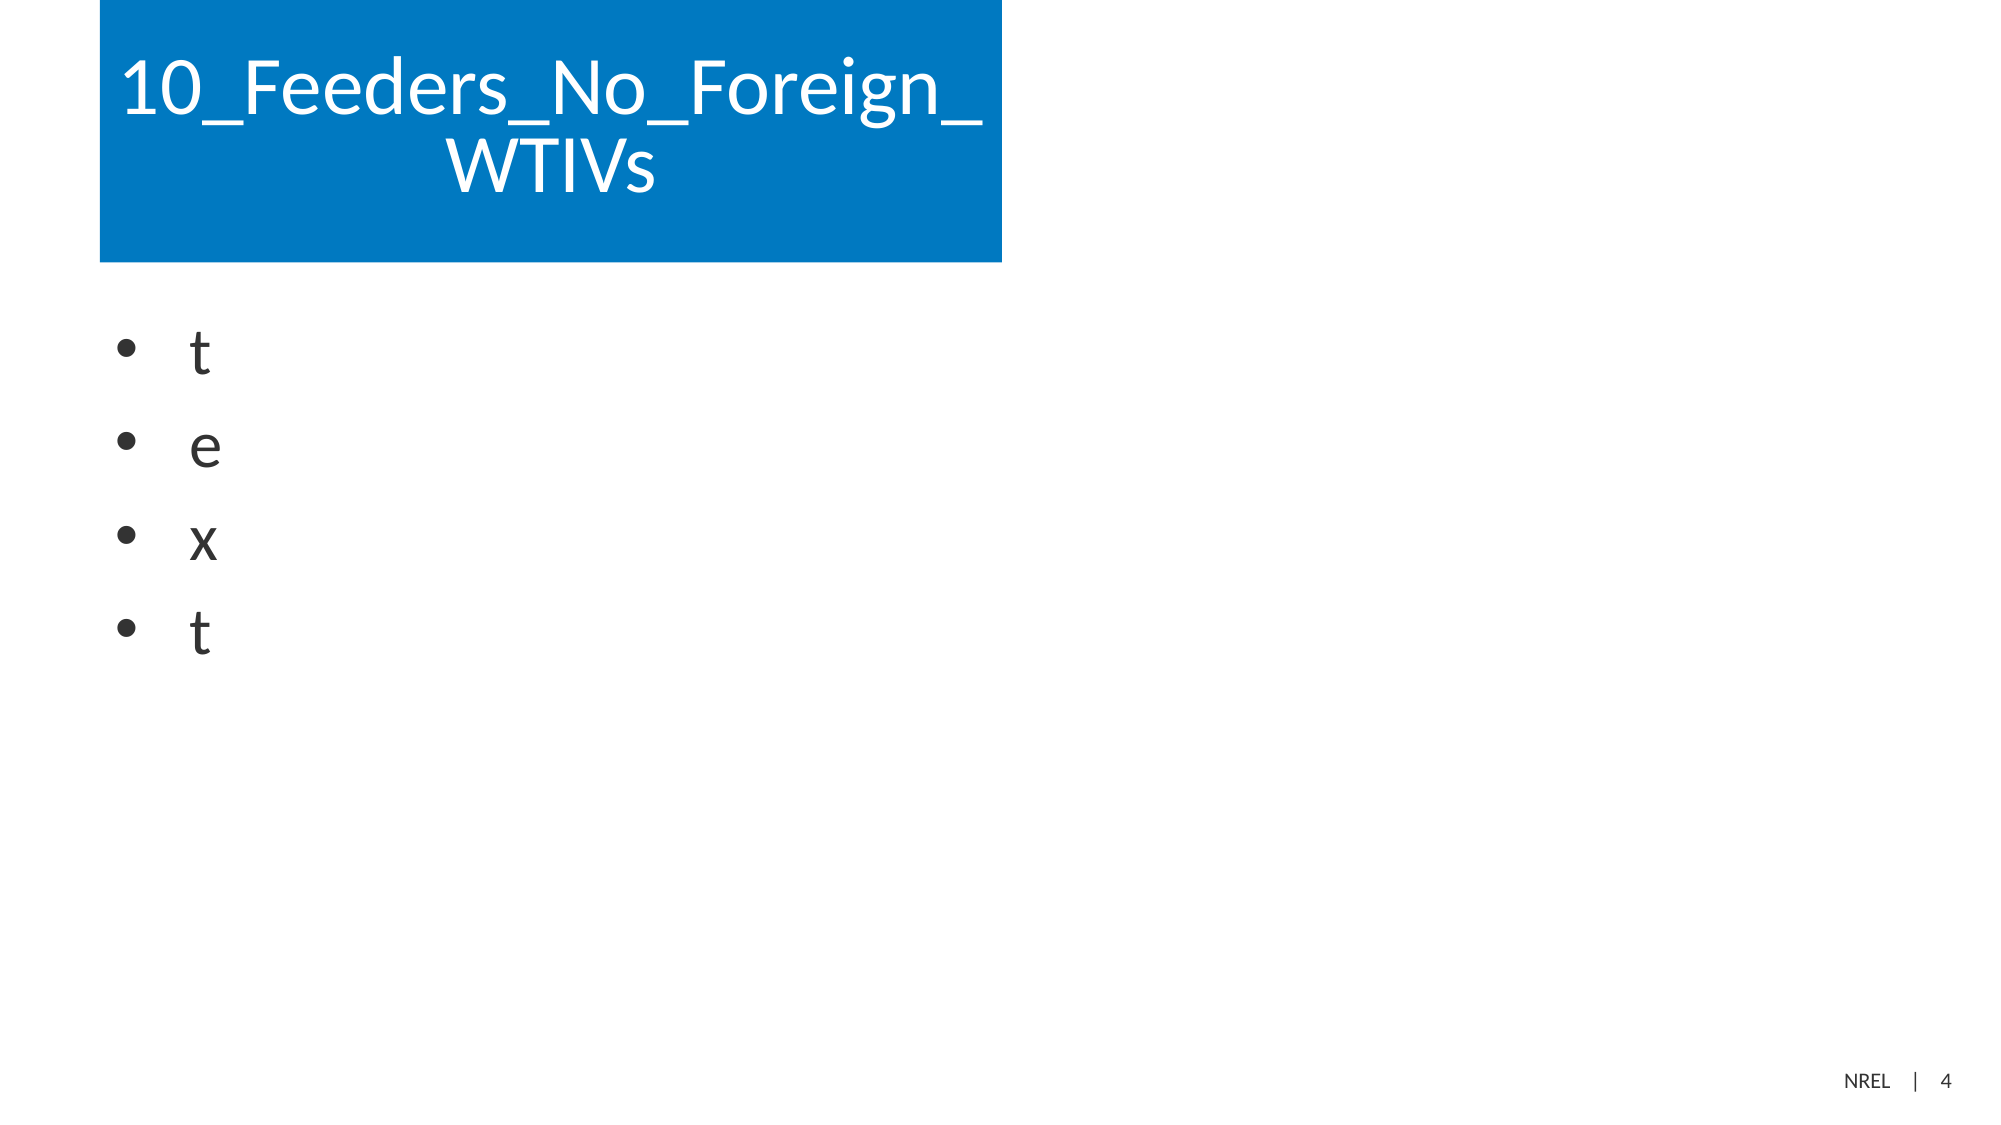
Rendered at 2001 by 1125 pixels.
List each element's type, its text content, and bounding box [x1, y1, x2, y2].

list t e x t [99, 299, 1876, 1039]
title 10_Feeders_No_Foreign_WTIVs [99, 0, 1002, 263]
